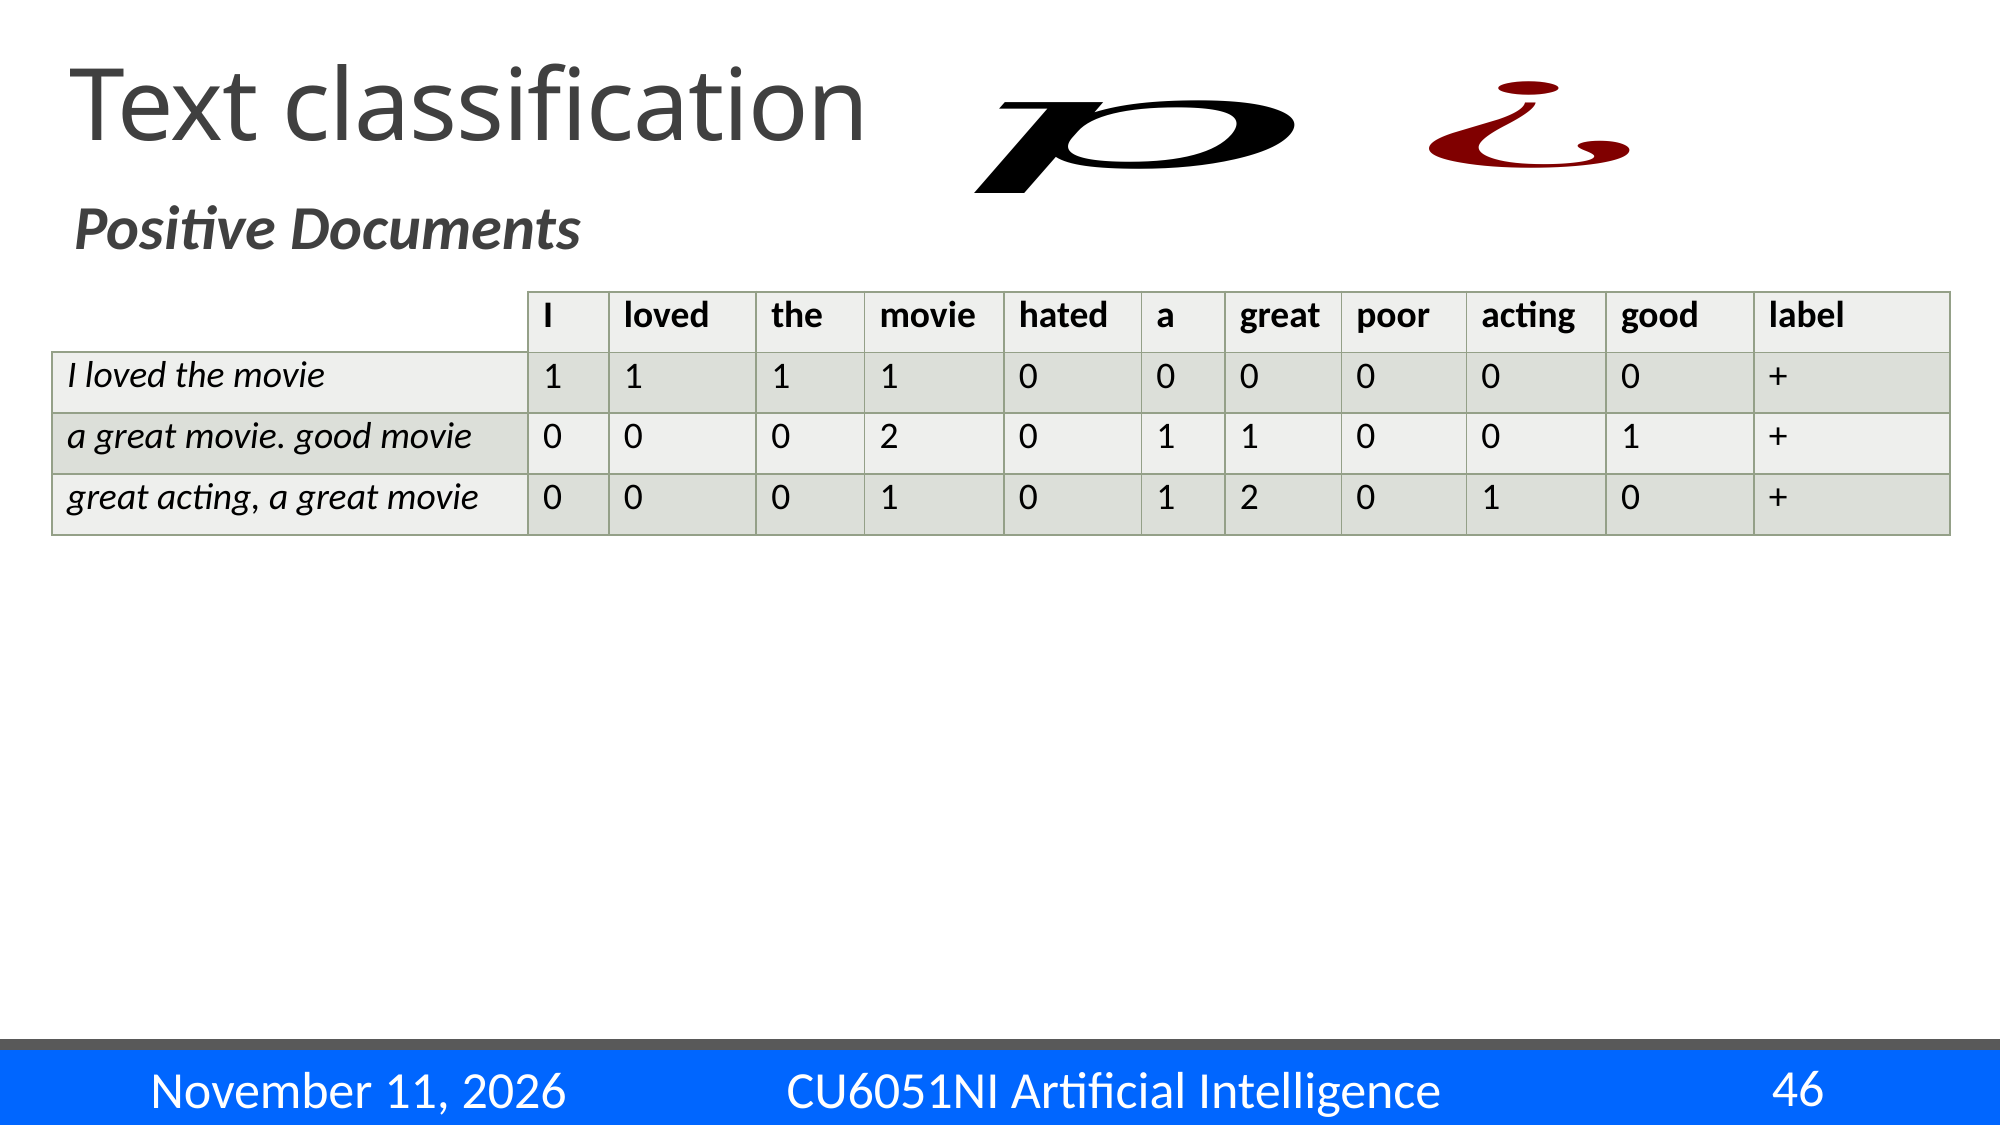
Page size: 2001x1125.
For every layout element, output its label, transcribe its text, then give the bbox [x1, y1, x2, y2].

table_header good [1607, 293, 1753, 352]
table_cell 2 [865, 414, 1003, 473]
table_header label [1755, 293, 1949, 352]
table_cell 1 [757, 353, 864, 412]
table_cell 1 [1142, 475, 1224, 534]
table_cell 0 [1005, 414, 1141, 473]
table_cell 1 [1226, 414, 1341, 473]
table_cell 0 [1005, 353, 1141, 412]
table_cell 0 [757, 475, 864, 534]
table_header acting [1467, 293, 1605, 352]
table_header movie [865, 293, 1003, 352]
table_cell 0 [1005, 475, 1141, 534]
table_cell 1 [1467, 475, 1605, 534]
table_header poor [1342, 293, 1466, 352]
table_cell 0 [757, 414, 864, 473]
table_cell 1 [610, 353, 755, 412]
table_cell 1 [865, 475, 1003, 534]
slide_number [135, 1057, 622, 1118]
table_cell 0 [610, 475, 755, 534]
table_header I loved the movie [53, 353, 527, 412]
table_cell + [1755, 414, 1949, 473]
footer CU6051NI Artificial Intelligence [695, 1057, 1533, 1118]
table_cell 0 [529, 414, 608, 473]
table_header loved [610, 293, 755, 352]
table_cell 0 [1467, 353, 1605, 412]
table_cell a great movie. good movie [53, 414, 527, 473]
table_cell 1 [1142, 414, 1224, 473]
table_cell + [1755, 475, 1949, 534]
table_header a [1142, 293, 1224, 352]
table_cell 2 [1226, 475, 1341, 534]
table_cell 0 [1342, 475, 1466, 534]
table_cell great acting, a great movie [53, 475, 527, 534]
table_header hated [1005, 293, 1141, 352]
table_cell 1 [529, 353, 608, 412]
table_header the [757, 293, 864, 352]
table_cell 0 [1342, 353, 1466, 412]
table_cell 0 [1607, 353, 1753, 412]
table_cell + [1755, 353, 1949, 412]
table_cell 0 [1226, 353, 1341, 412]
slide_number 46 [1624, 1056, 1840, 1116]
table_cell 1 [865, 353, 1003, 412]
table_cell 1 [1607, 414, 1753, 473]
title Text classification [54, 39, 1943, 169]
table_cell 0 [610, 414, 755, 473]
table_cell 0 [1142, 353, 1224, 412]
table_cell 0 [529, 475, 608, 534]
table_cell 0 [1467, 414, 1605, 473]
table_header great [1226, 293, 1341, 352]
table_cell 0 [1342, 414, 1466, 473]
table_cell 0 [1607, 475, 1753, 534]
table_header I [529, 293, 608, 352]
